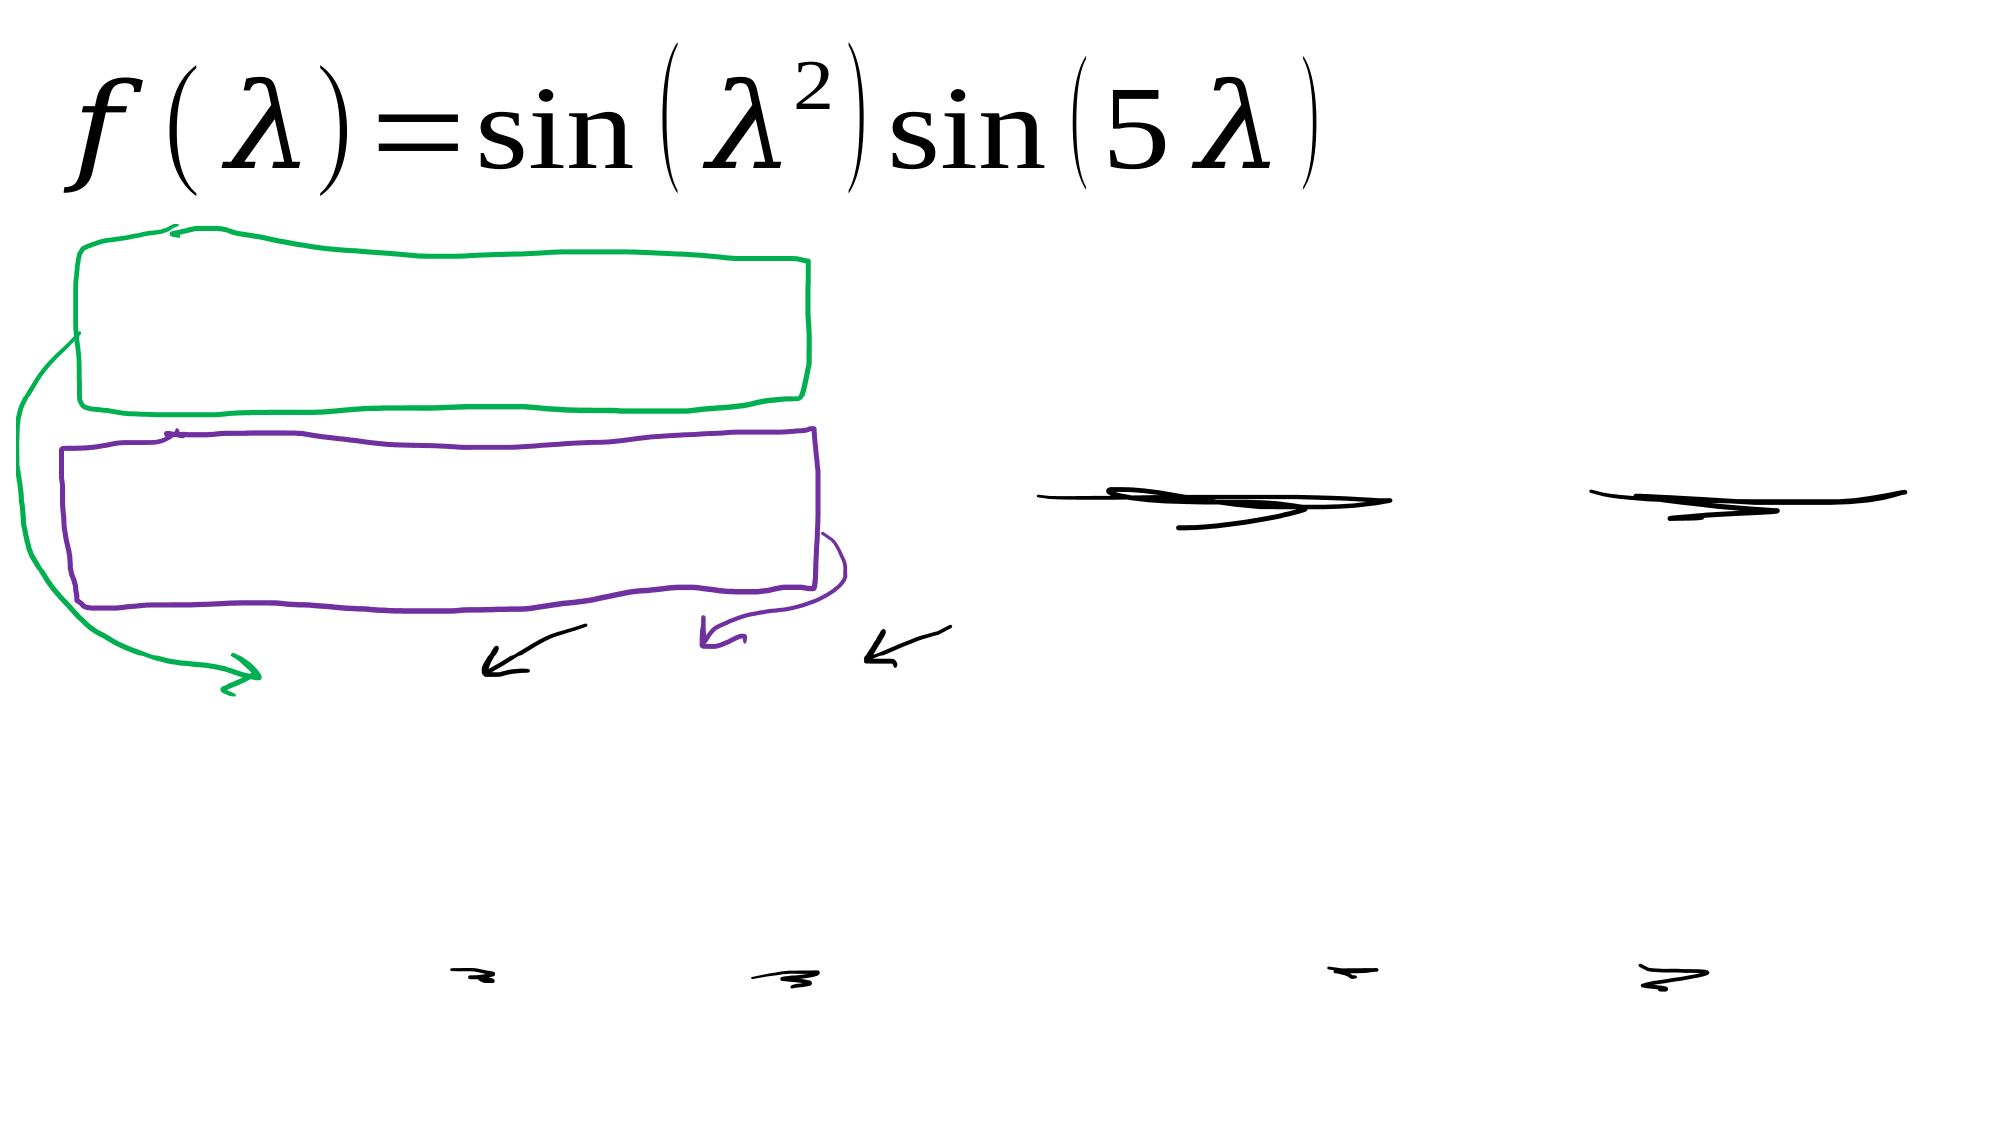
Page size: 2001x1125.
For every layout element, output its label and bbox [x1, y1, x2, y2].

picture [16, 224, 1916, 1001]
